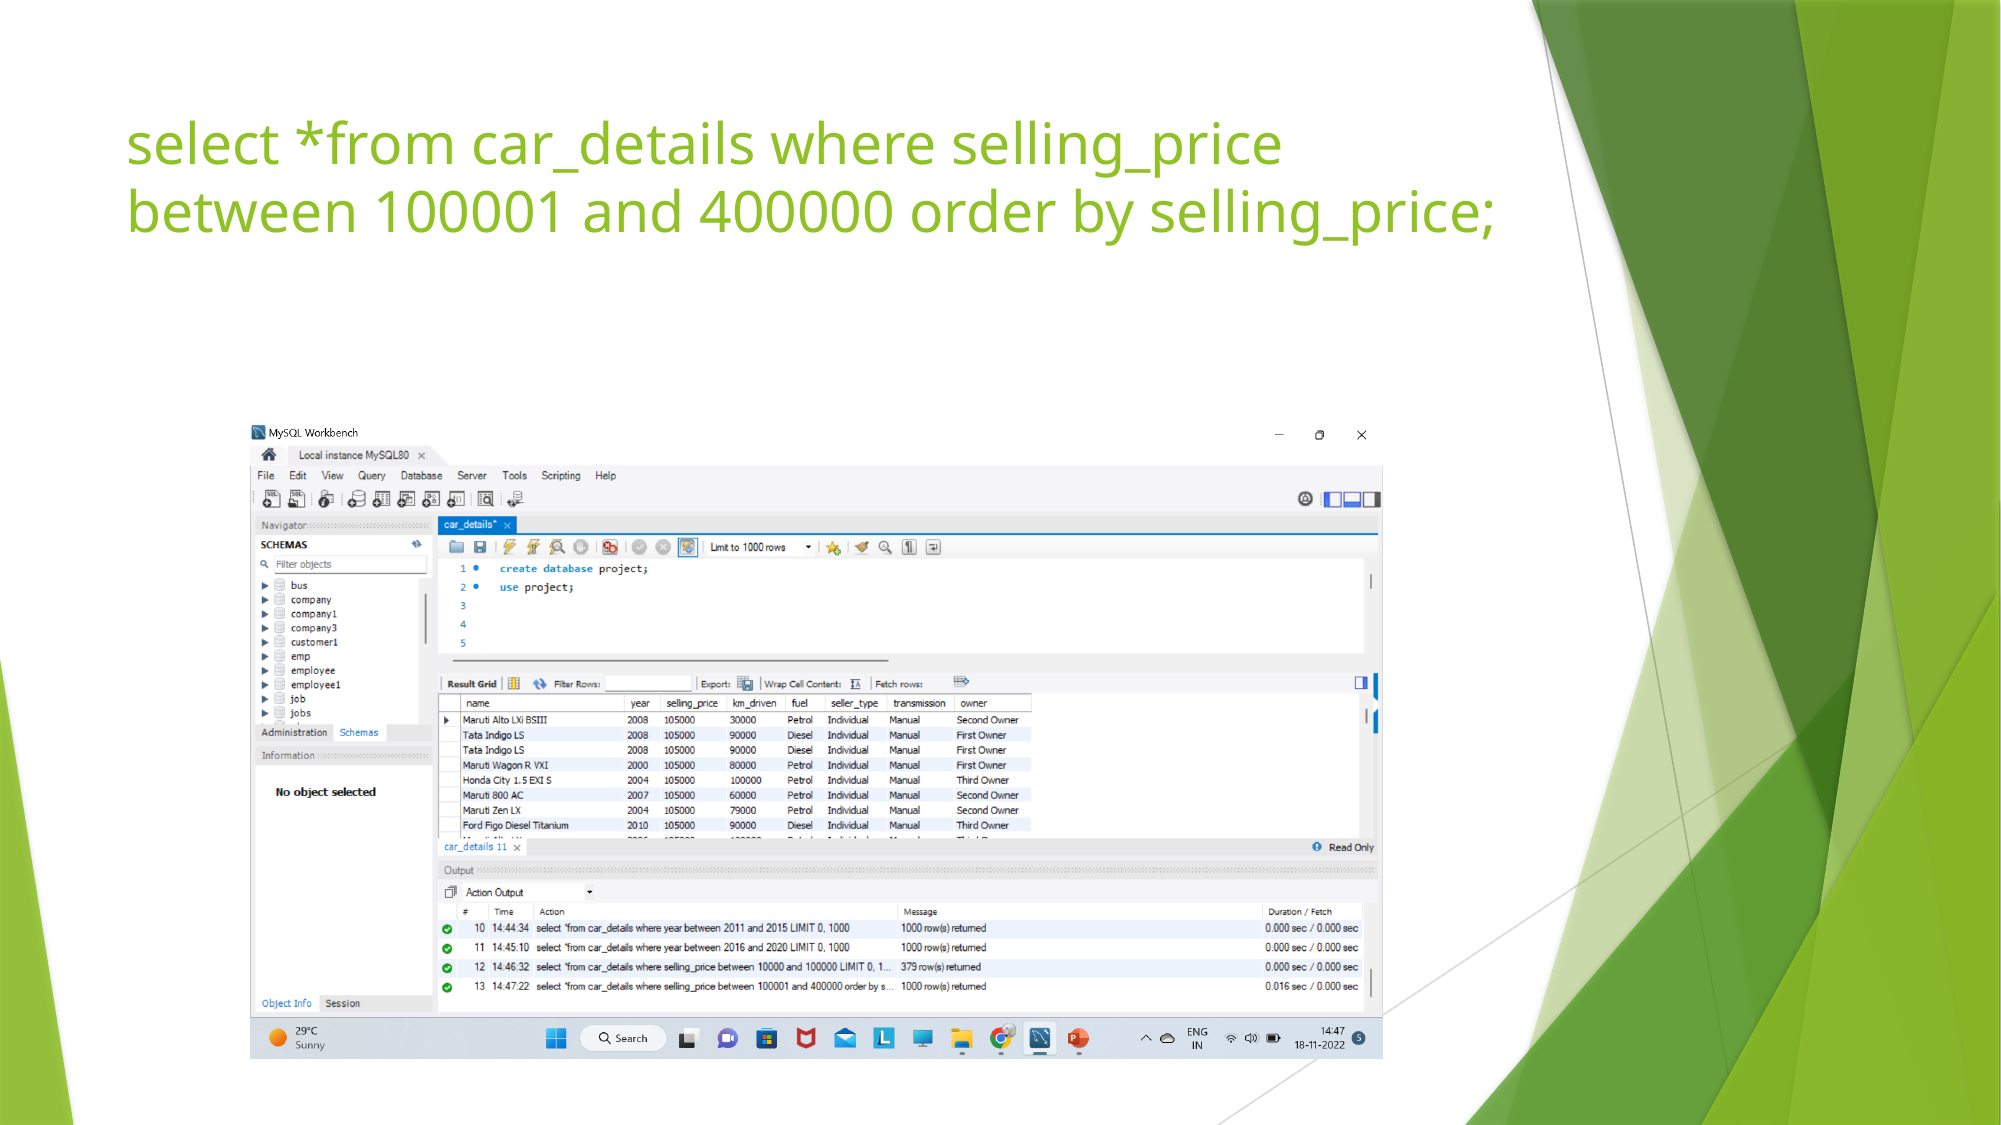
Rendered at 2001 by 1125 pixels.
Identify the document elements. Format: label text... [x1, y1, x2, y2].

title select *from car_details where selling_price between 100001 and 400000 order by selling_price; [111, 99, 1522, 317]
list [249, 421, 1383, 1060]
